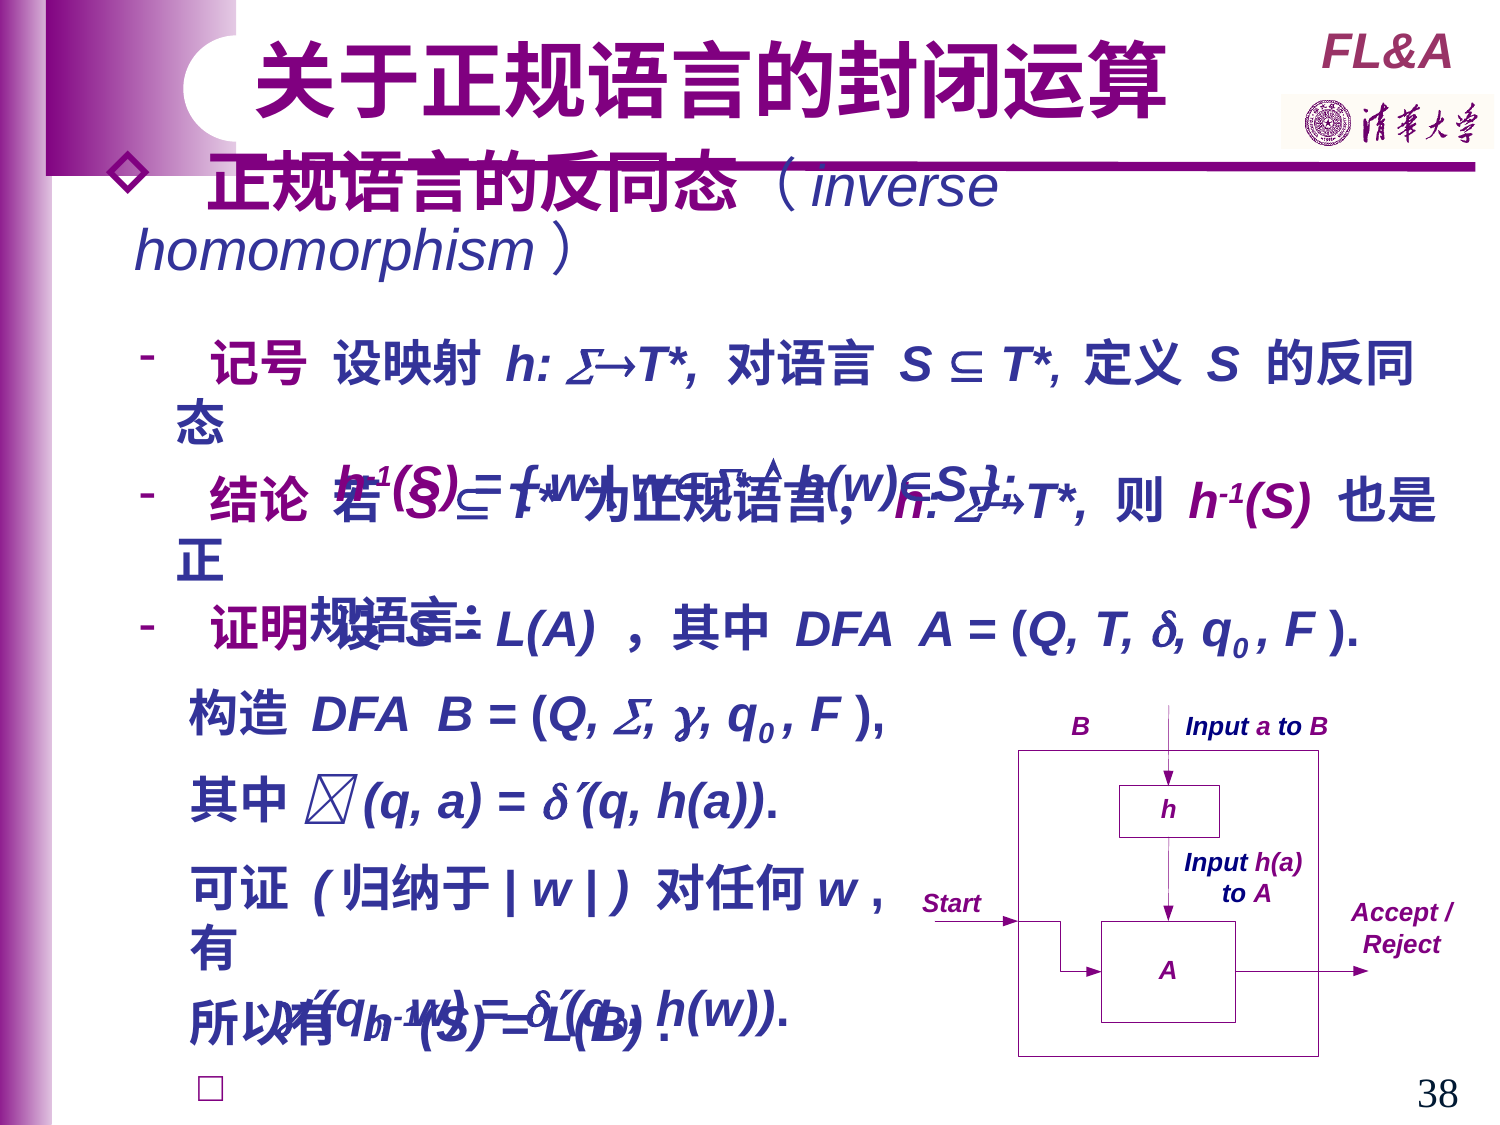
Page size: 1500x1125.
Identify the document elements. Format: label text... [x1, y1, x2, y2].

picture [1281, 94, 1495, 149]
text_box 结论 若 S  T* 为正规语言，h: T*, 则 h-1(S) 也是正 规语言： [124, 519, 1475, 588]
text_box □ [183, 1052, 239, 1118]
text_box 其中 (q, a) = (q, h(a)). [174, 761, 888, 836]
text_box 正规语言的反同态（inverse homomorphism） [84, 196, 1483, 291]
text_box 构造 DFA B = (Q, , , q0 , F ), [173, 673, 901, 757]
text_box 关于正规语言的封闭运算 [239, 32, 1185, 137]
text_box 可证 (归纳于| w | ) 对任何w , 有 (q0, w) = (q0, h(w)). [174, 848, 898, 1052]
text_box 记号 设映射 h: T*, 对语言 S  T*, 定义 S 的反同态 h-1(S) = { w | w*  h(w)S }; [124, 323, 1475, 519]
text_box 所以有 h-1(S) = L(B) . [174, 983, 713, 1059]
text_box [903, 686, 1471, 1059]
text_box 38 [1376, 1058, 1500, 1124]
text_box 证明 设 S = L(A) ，其中 DFA A = (Q, T, , q0 , F ). [124, 588, 1475, 672]
